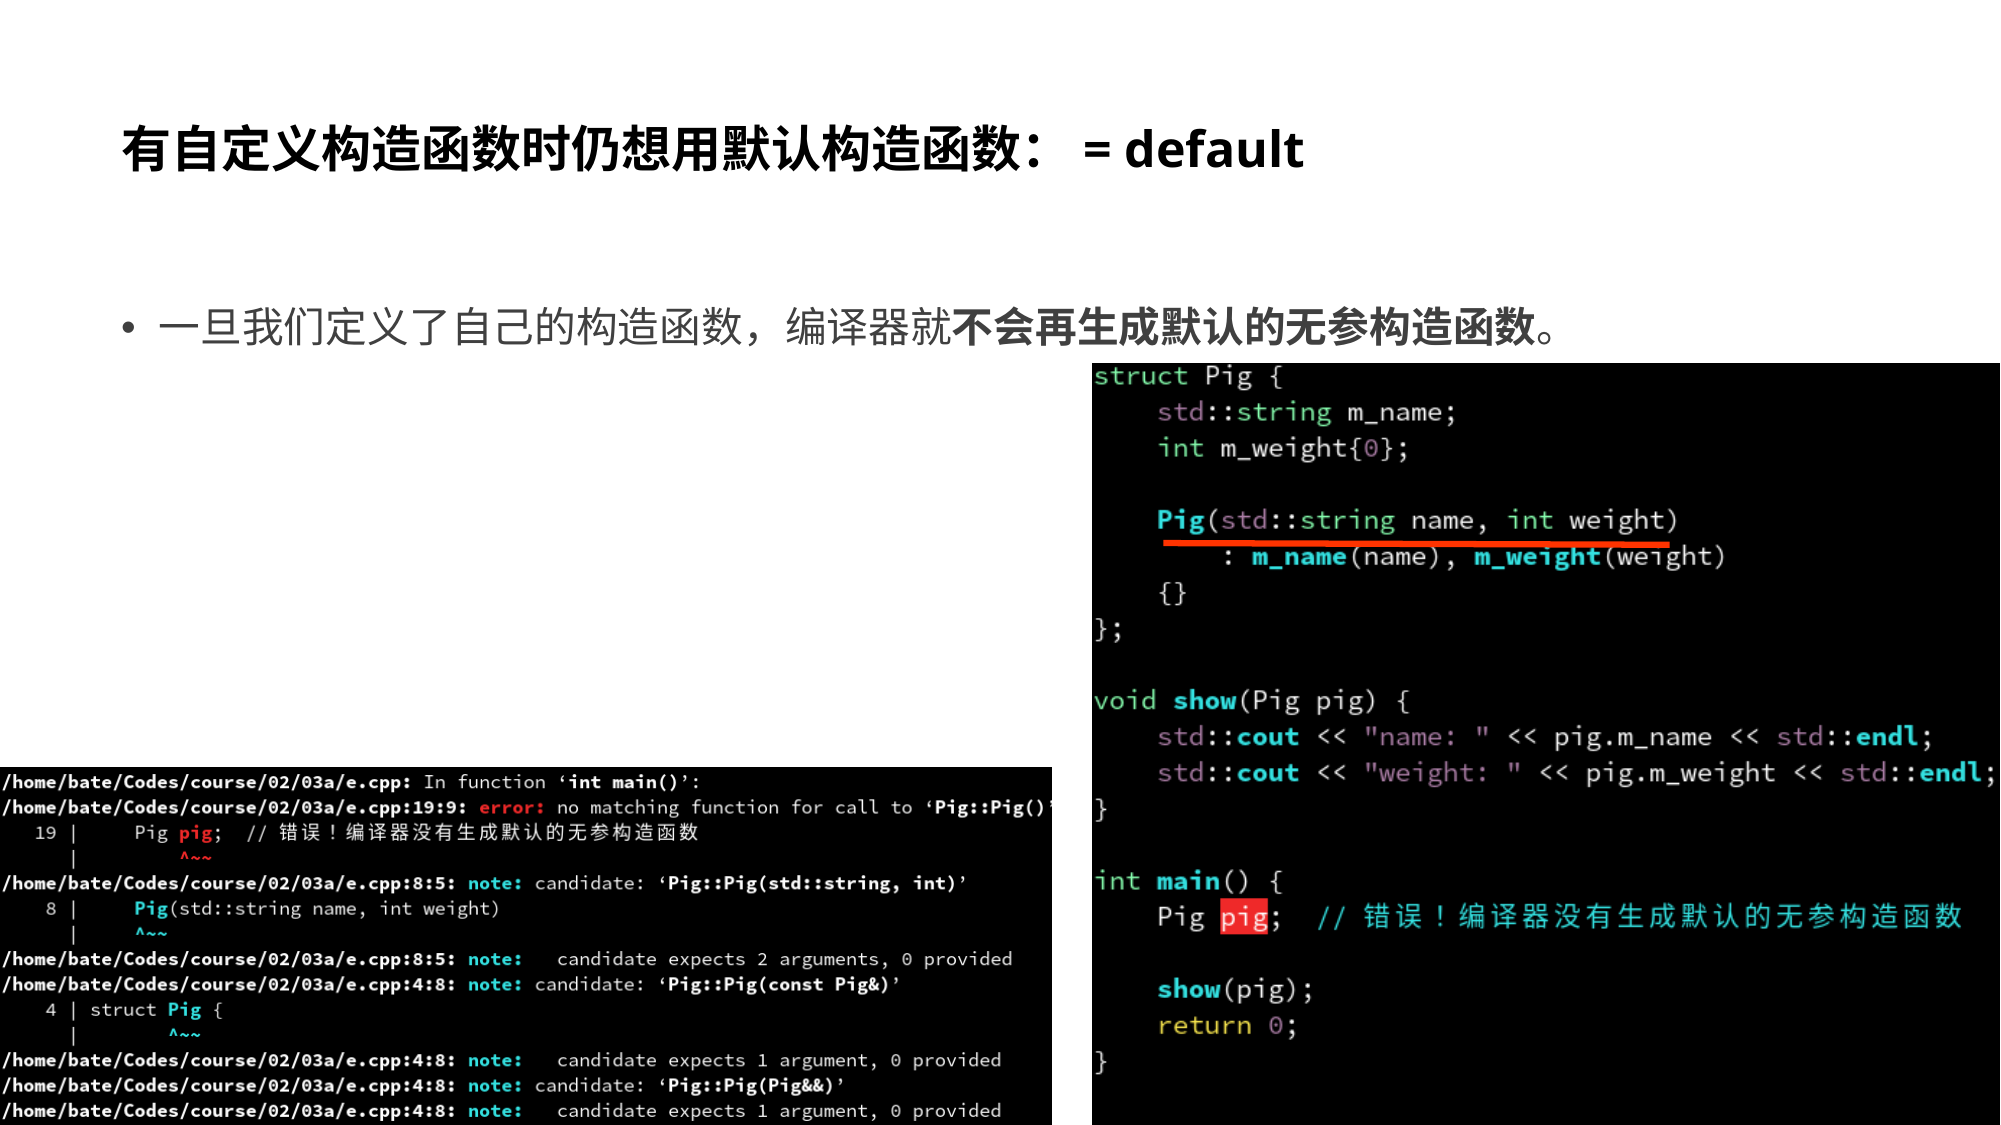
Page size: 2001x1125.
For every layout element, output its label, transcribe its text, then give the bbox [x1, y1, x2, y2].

title 有自定义构造函数时仍想用默认构造函数：= default [106, 42, 1832, 260]
picture [0, 767, 1052, 1125]
list 一旦我们定义了自己的构造函数，编译器就不会再生成默认的无参构造函数。 [106, 299, 1832, 1014]
picture [1092, 363, 2000, 1125]
